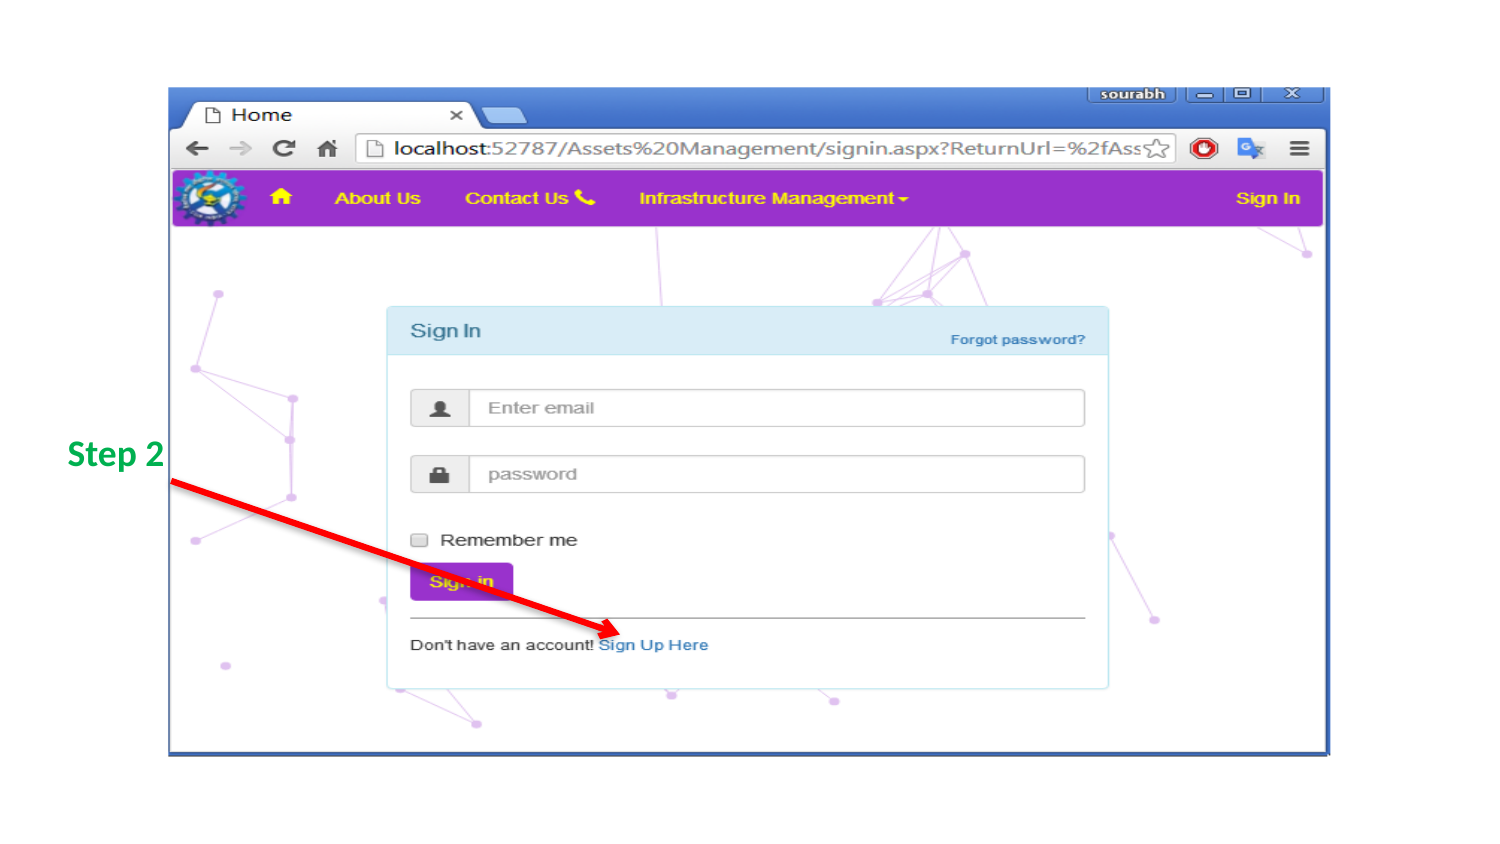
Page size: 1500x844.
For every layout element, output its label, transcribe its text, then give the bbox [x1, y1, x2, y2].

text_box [170, 480, 621, 635]
text_box Step 2 [53, 421, 159, 482]
picture [164, 84, 1336, 760]
